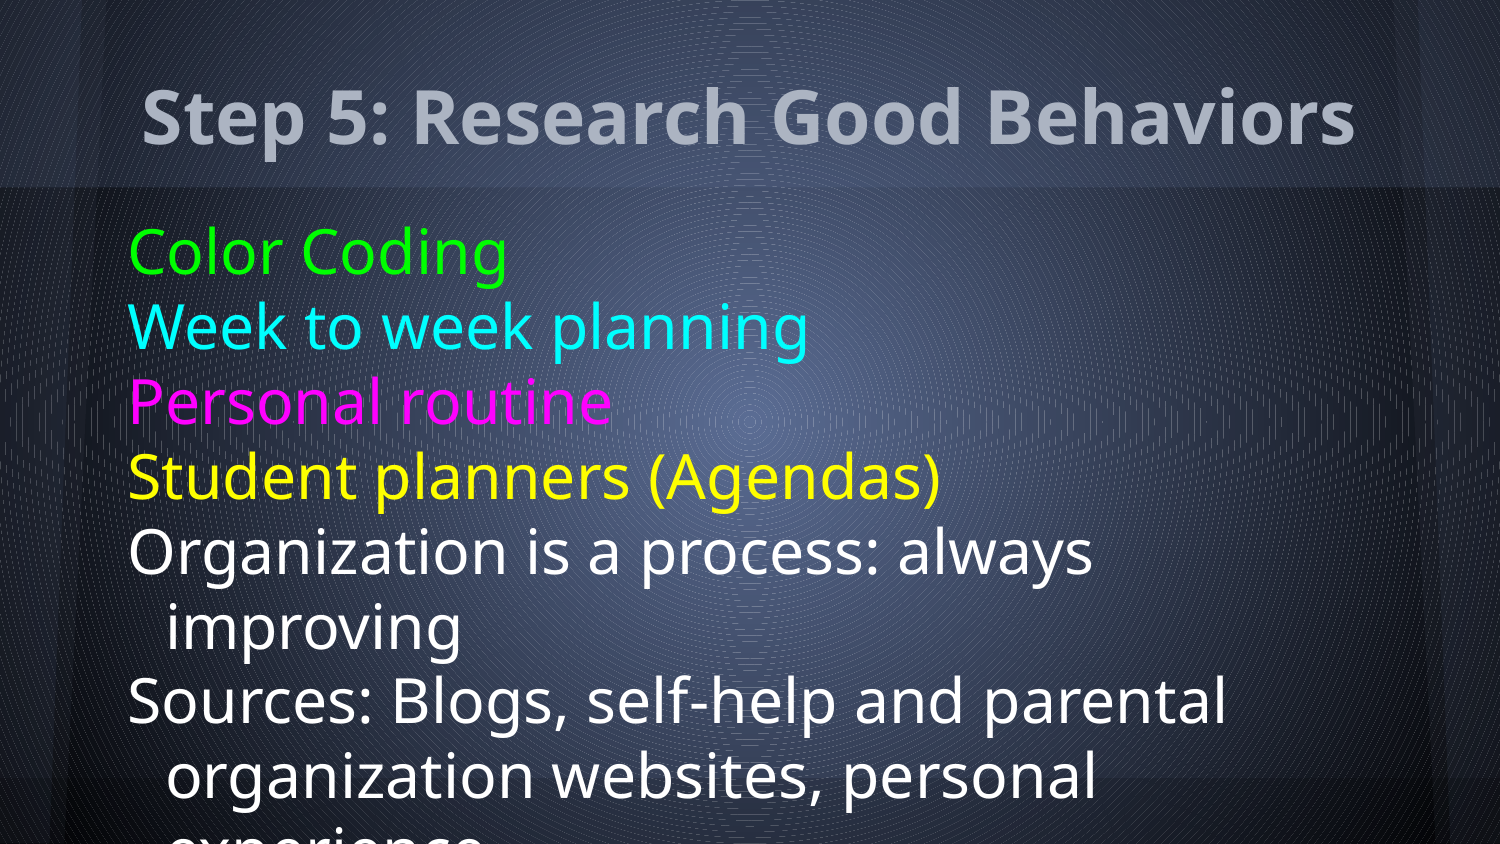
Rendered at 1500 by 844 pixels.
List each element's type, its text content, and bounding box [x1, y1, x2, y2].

title Step 5: Research Good Behaviors [75, 33, 1425, 175]
list Color Coding Week to week planning Personal routine Student planners (Agendas) Organization is a process: always improving Sources: Blogs, self-help and parental organization websites, personal experience [75, 196, 1425, 808]
